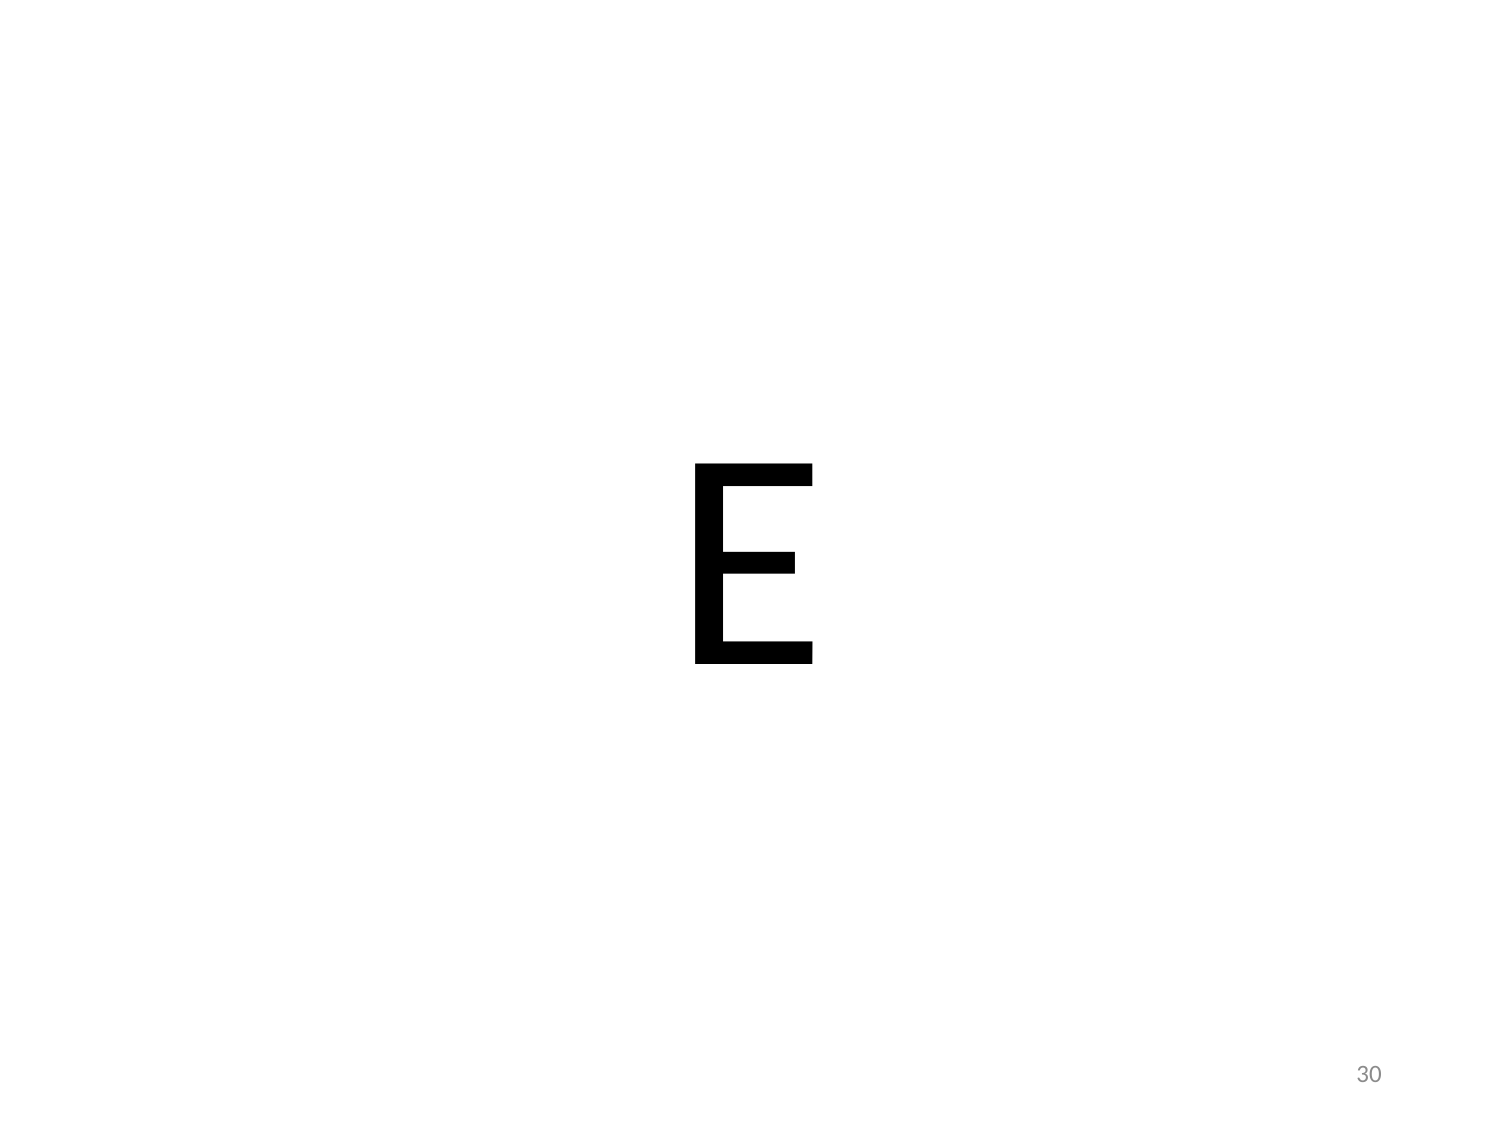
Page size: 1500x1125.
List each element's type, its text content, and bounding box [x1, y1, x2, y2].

text_box E [0, 344, 1500, 734]
slide_number 30 [1059, 1042, 1397, 1103]
